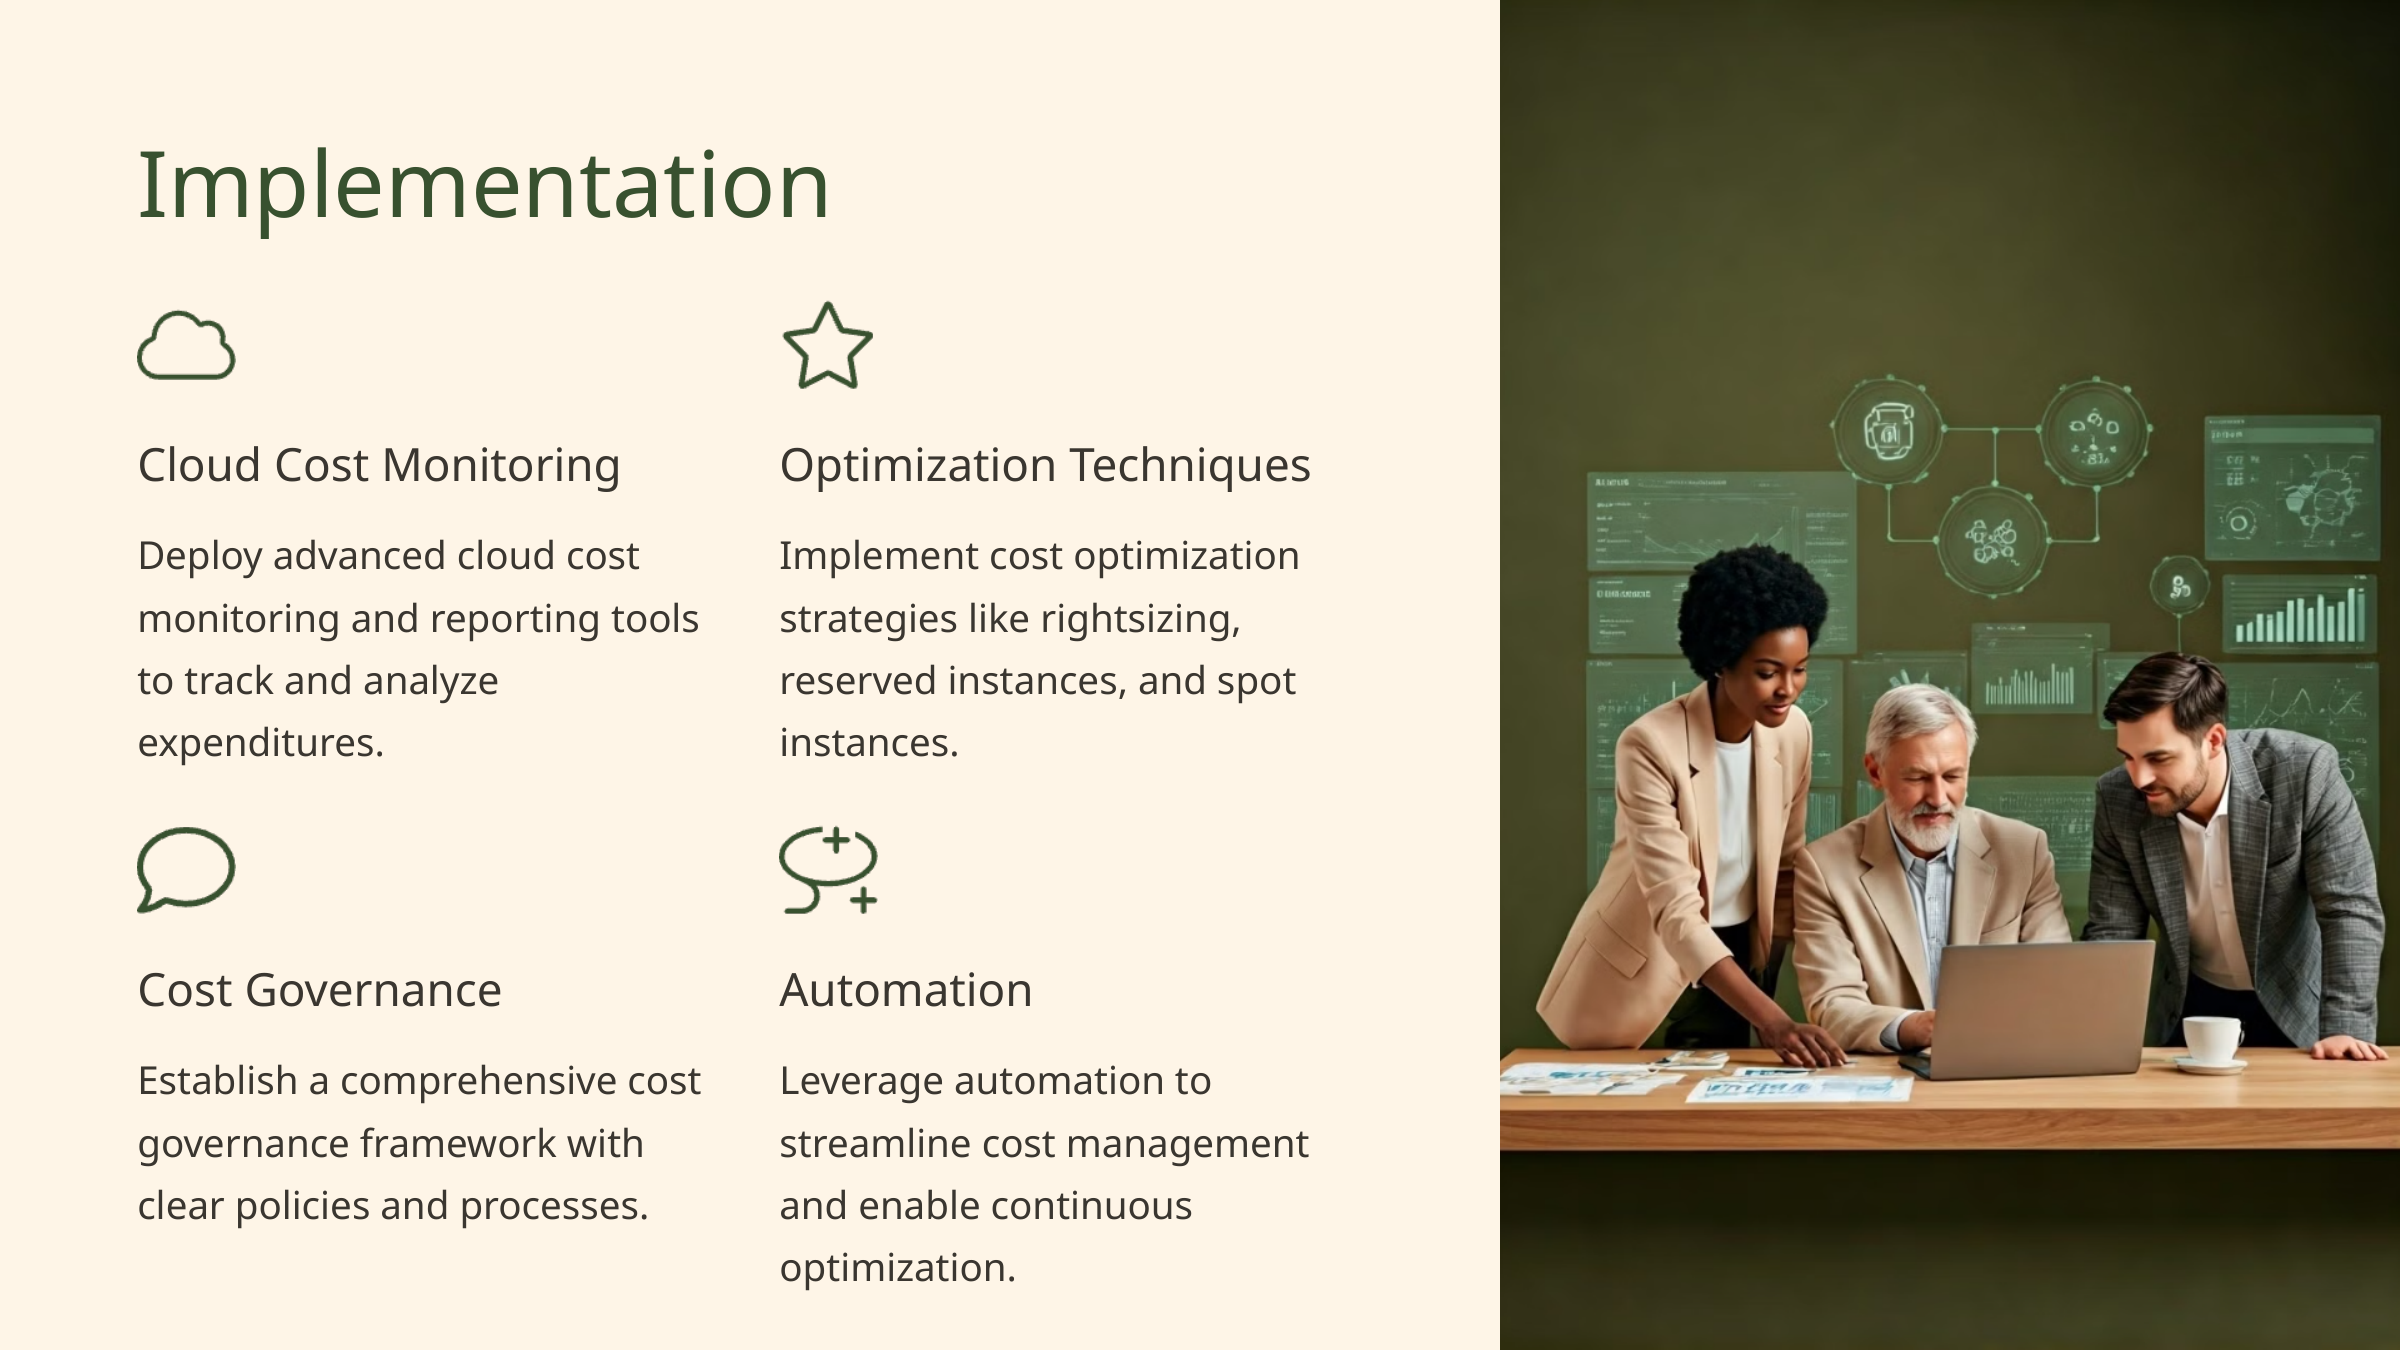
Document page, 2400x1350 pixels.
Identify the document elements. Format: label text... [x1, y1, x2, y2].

text_box Cost Governance [137, 958, 600, 1017]
text_box Deploy advanced cloud cost monitoring and reporting tools to track and analyze expenditures. [137, 514, 721, 704]
text_box Leverage automation to streamline cost management and enable continuous optimization. [779, 1039, 1363, 1229]
picture [779, 821, 878, 920]
text_box Establish a comprehensive cost governance framework with clear policies and processes. [137, 1039, 721, 1229]
text_box Implement cost optimization strategies like rightsizing, reserved instances, and spot instances. [779, 514, 1363, 704]
text_box Cloud Cost Monitoring [137, 433, 630, 492]
picture [779, 296, 878, 395]
text_box Optimization Techniques [779, 433, 1320, 492]
picture [137, 821, 236, 920]
picture [1499, 0, 2400, 1350]
text_box Implementation [137, 121, 1062, 238]
text_box Automation [779, 958, 1242, 1017]
picture [137, 296, 236, 395]
